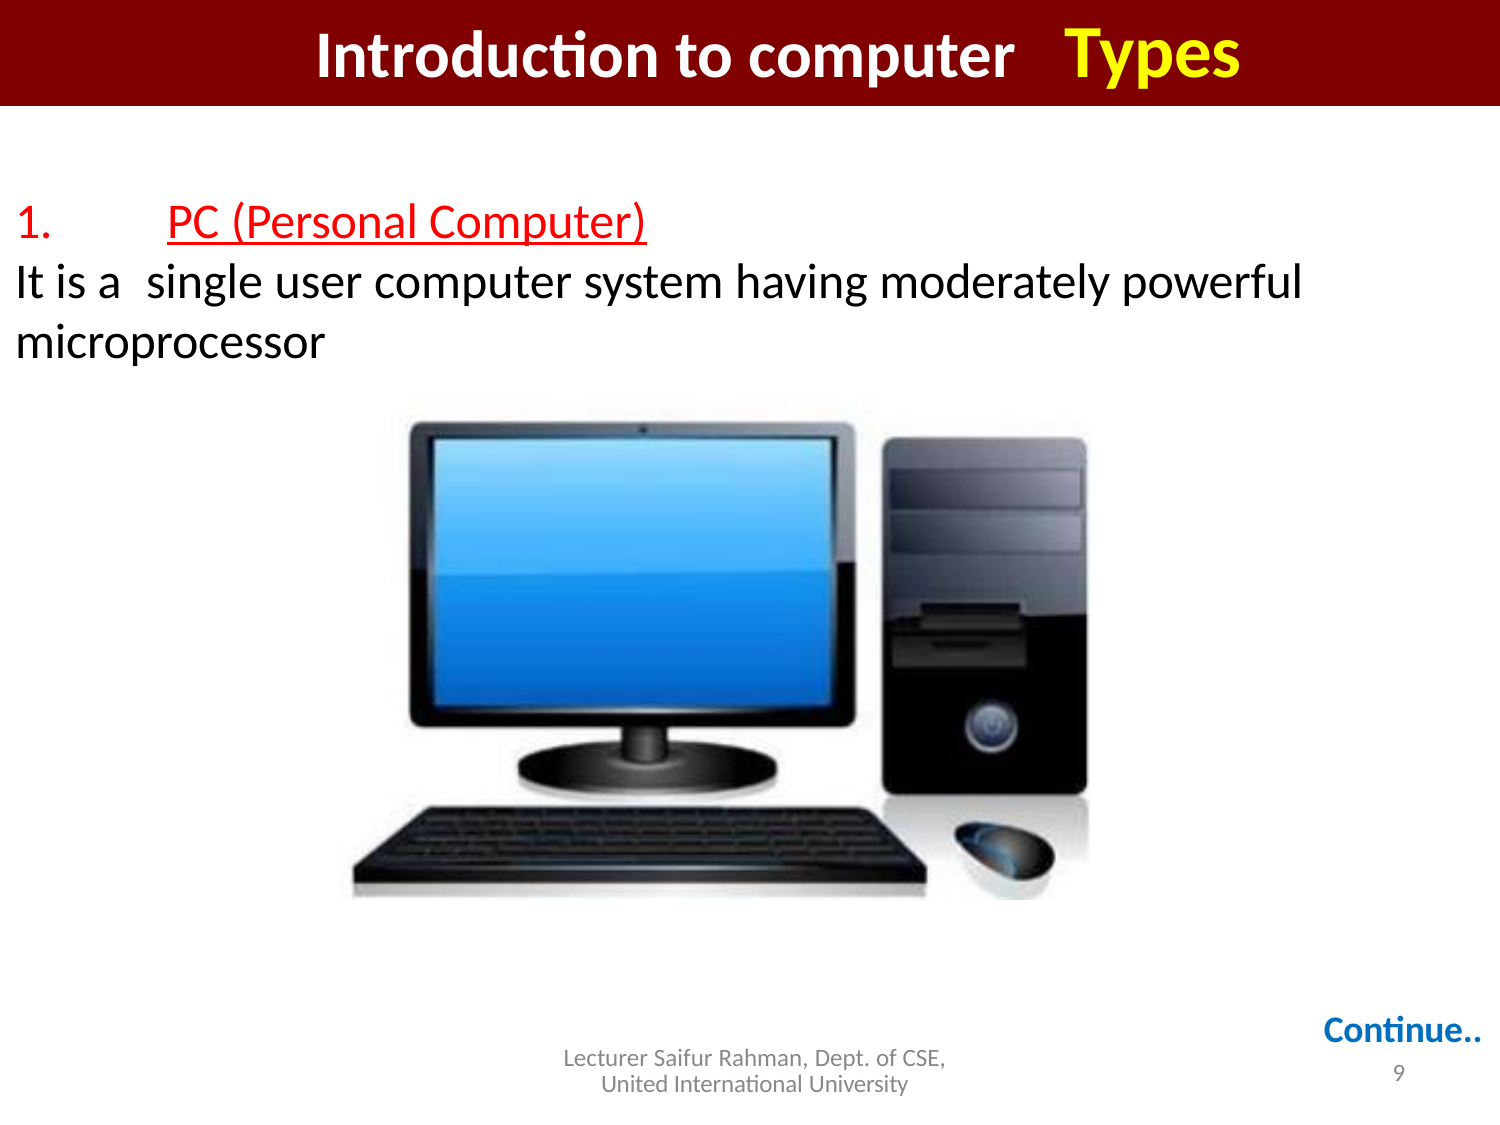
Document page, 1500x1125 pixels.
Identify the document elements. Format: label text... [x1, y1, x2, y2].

title Introduction to computer Types [312, 0, 1244, 186]
slide_number Continue.. 9 [1321, 1012, 1488, 1125]
picture [337, 397, 1094, 901]
text_box 1. PC (Personal Computer) It is a single user computer system having moderately powerful microprocessor [12, 186, 1307, 369]
footer Lecturer Saifur Rahman, Dept. of CSE, United International University [534, 1045, 975, 1125]
